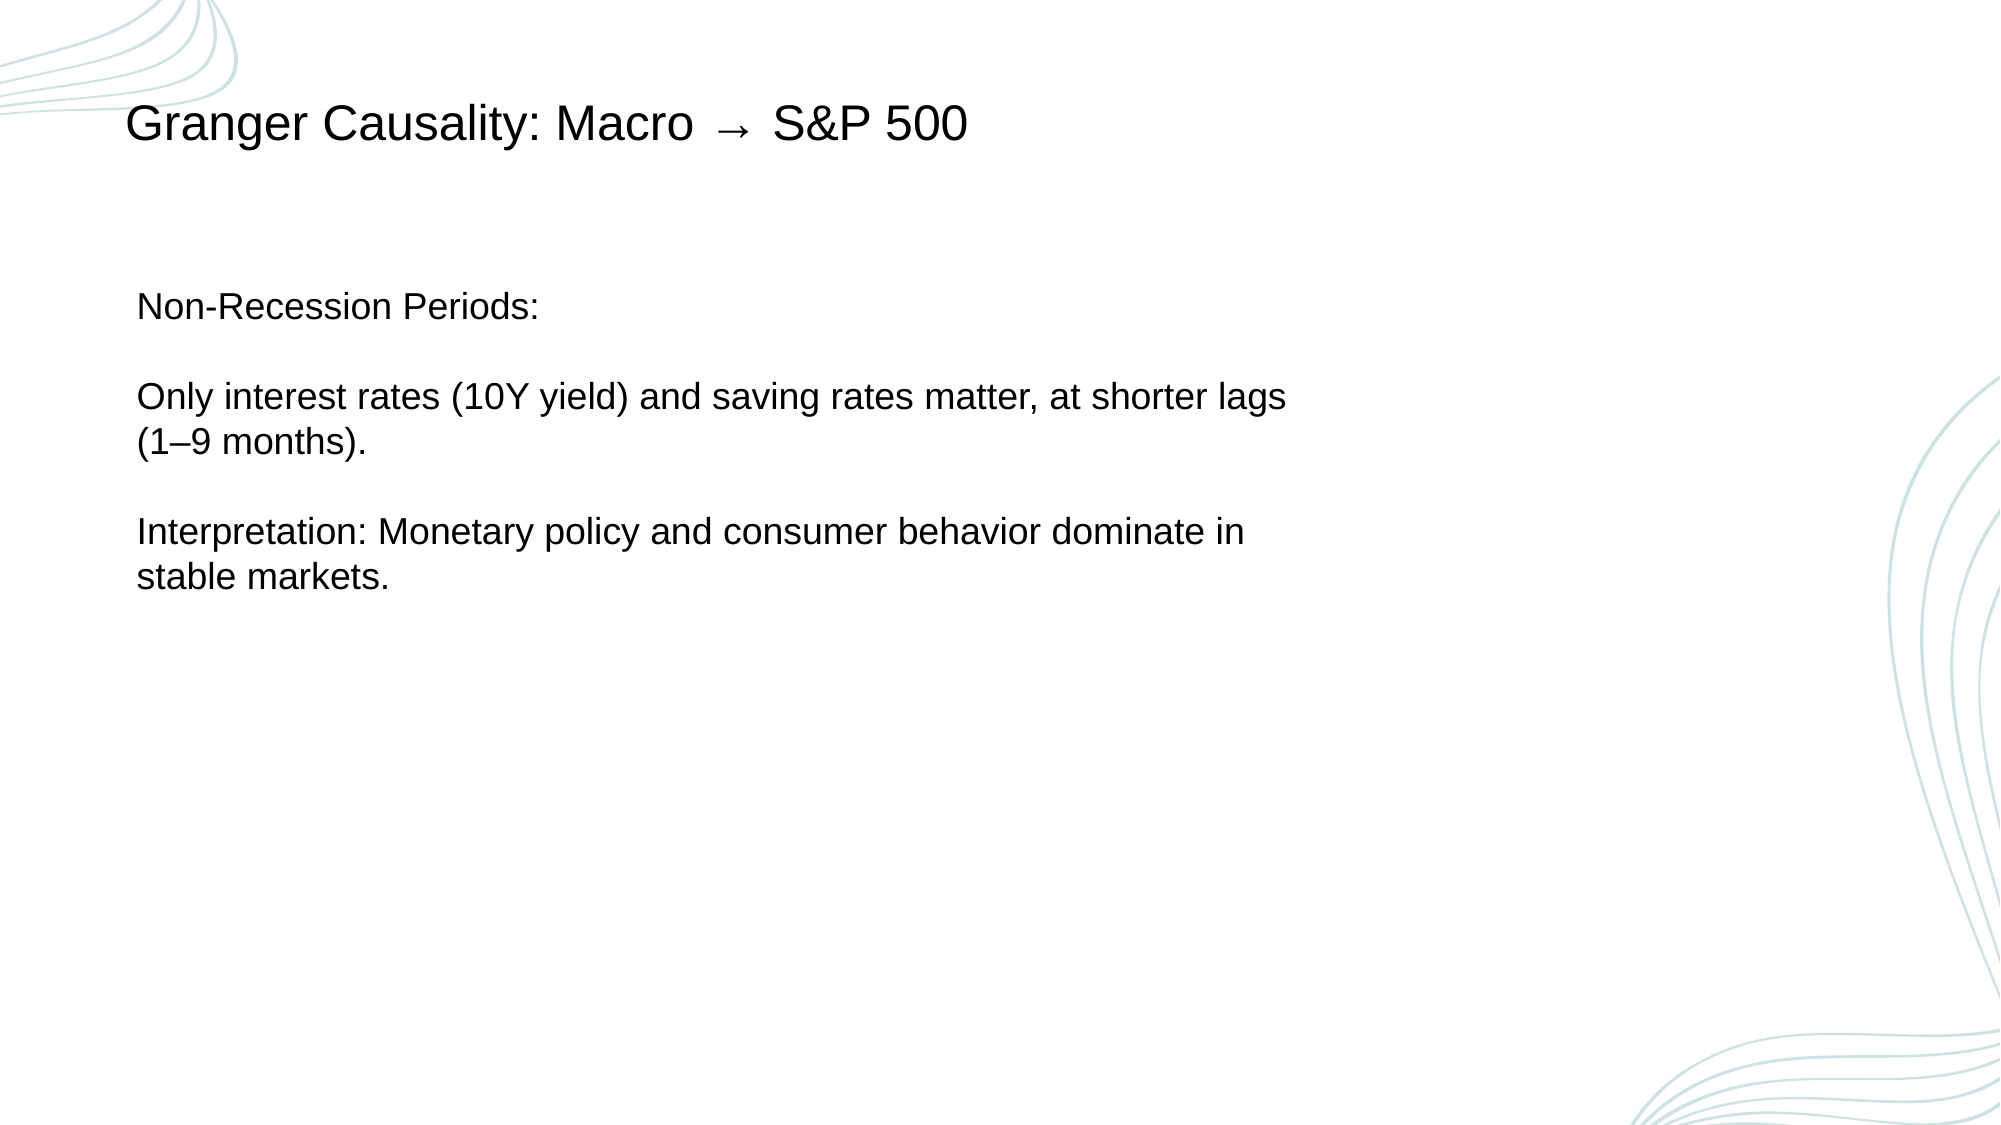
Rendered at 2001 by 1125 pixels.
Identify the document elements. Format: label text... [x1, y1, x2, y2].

text_box Non-Recession Periods: Only interest rates (10Y yield) and saving rates matter, at shorter lags (1–9 months). Interpretation: Monetary policy and consumer behavior dominate in stable markets. [121, 274, 1350, 604]
text_box Granger Causality: Macro → S&P 500 [109, 70, 1891, 178]
